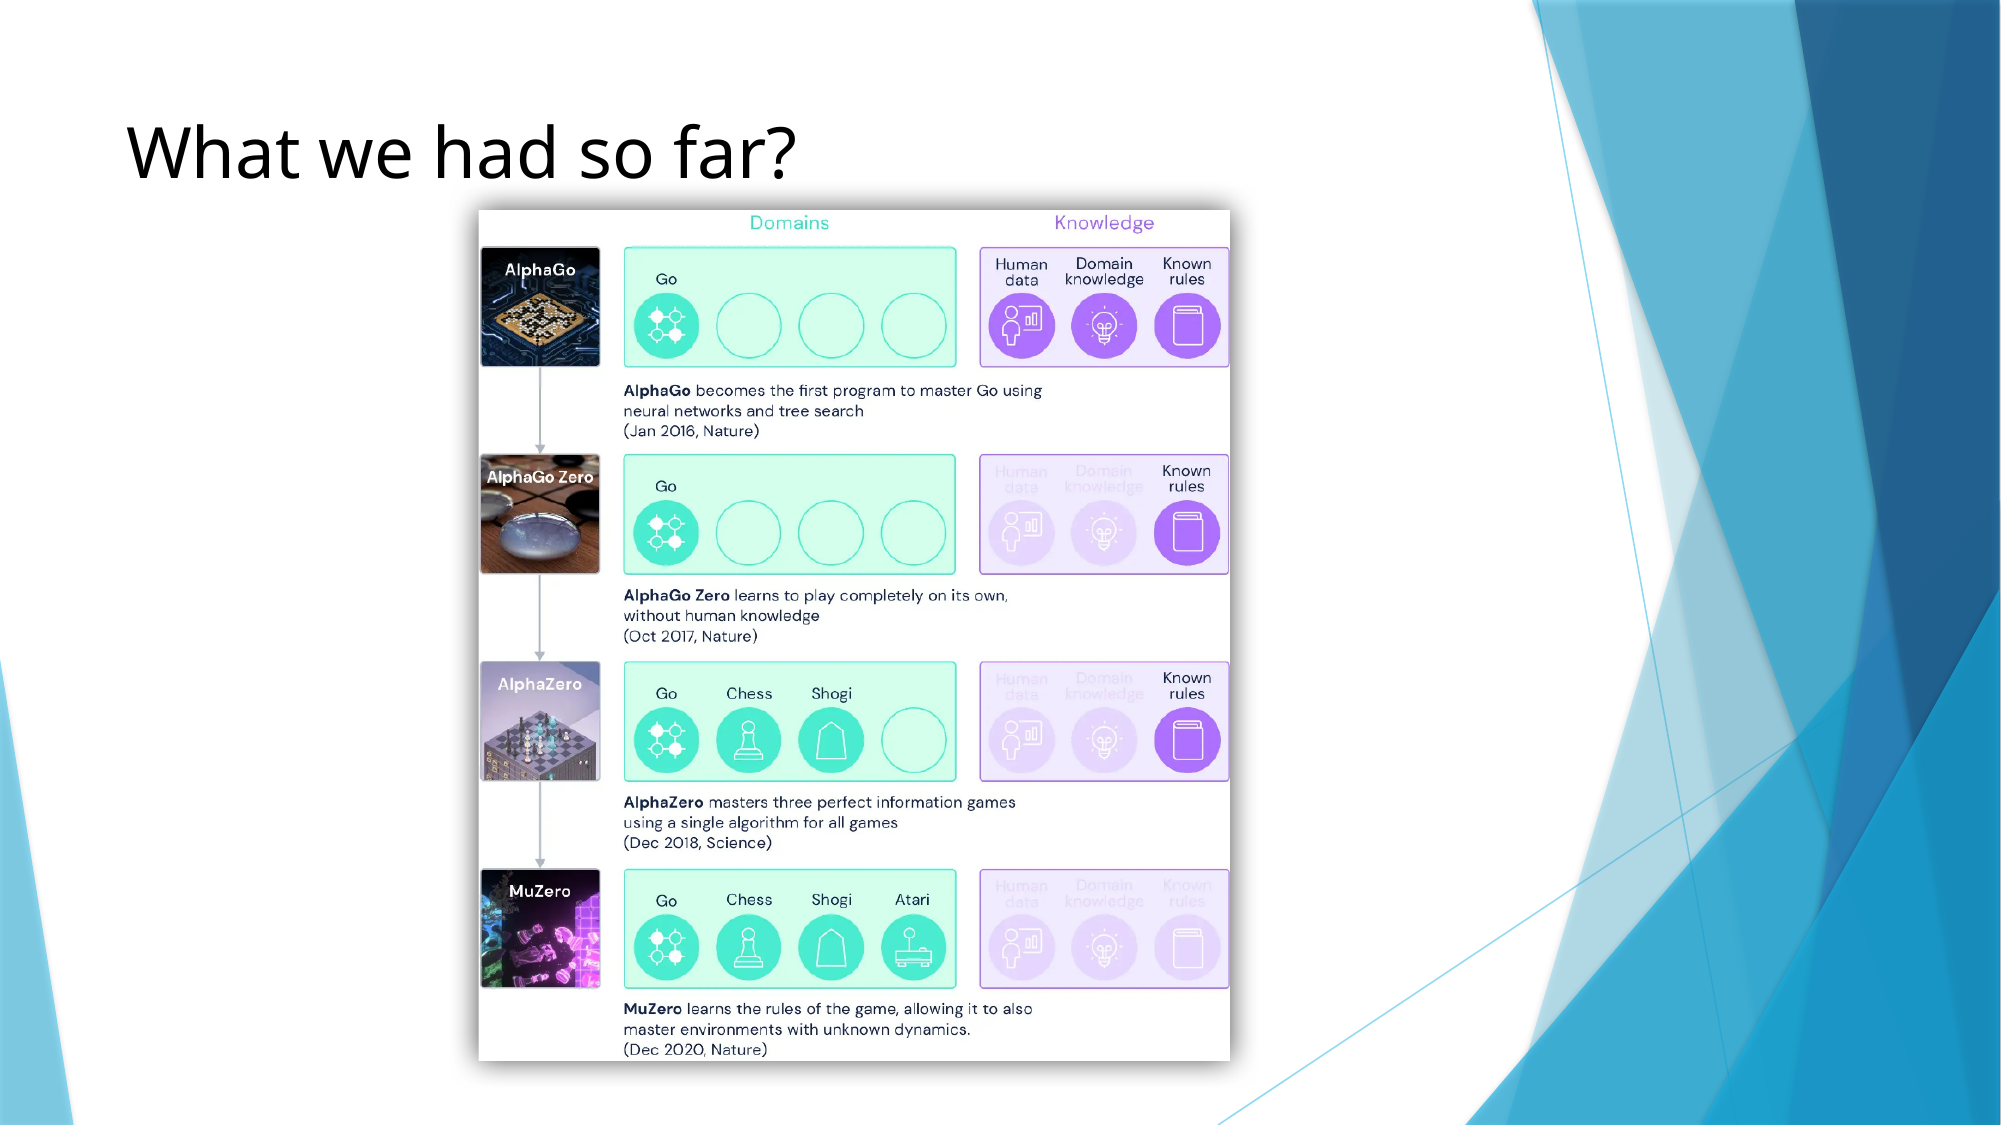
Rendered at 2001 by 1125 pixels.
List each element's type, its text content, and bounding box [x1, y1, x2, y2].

title What we had so far? [111, 99, 1522, 211]
picture [478, 209, 1231, 1061]
